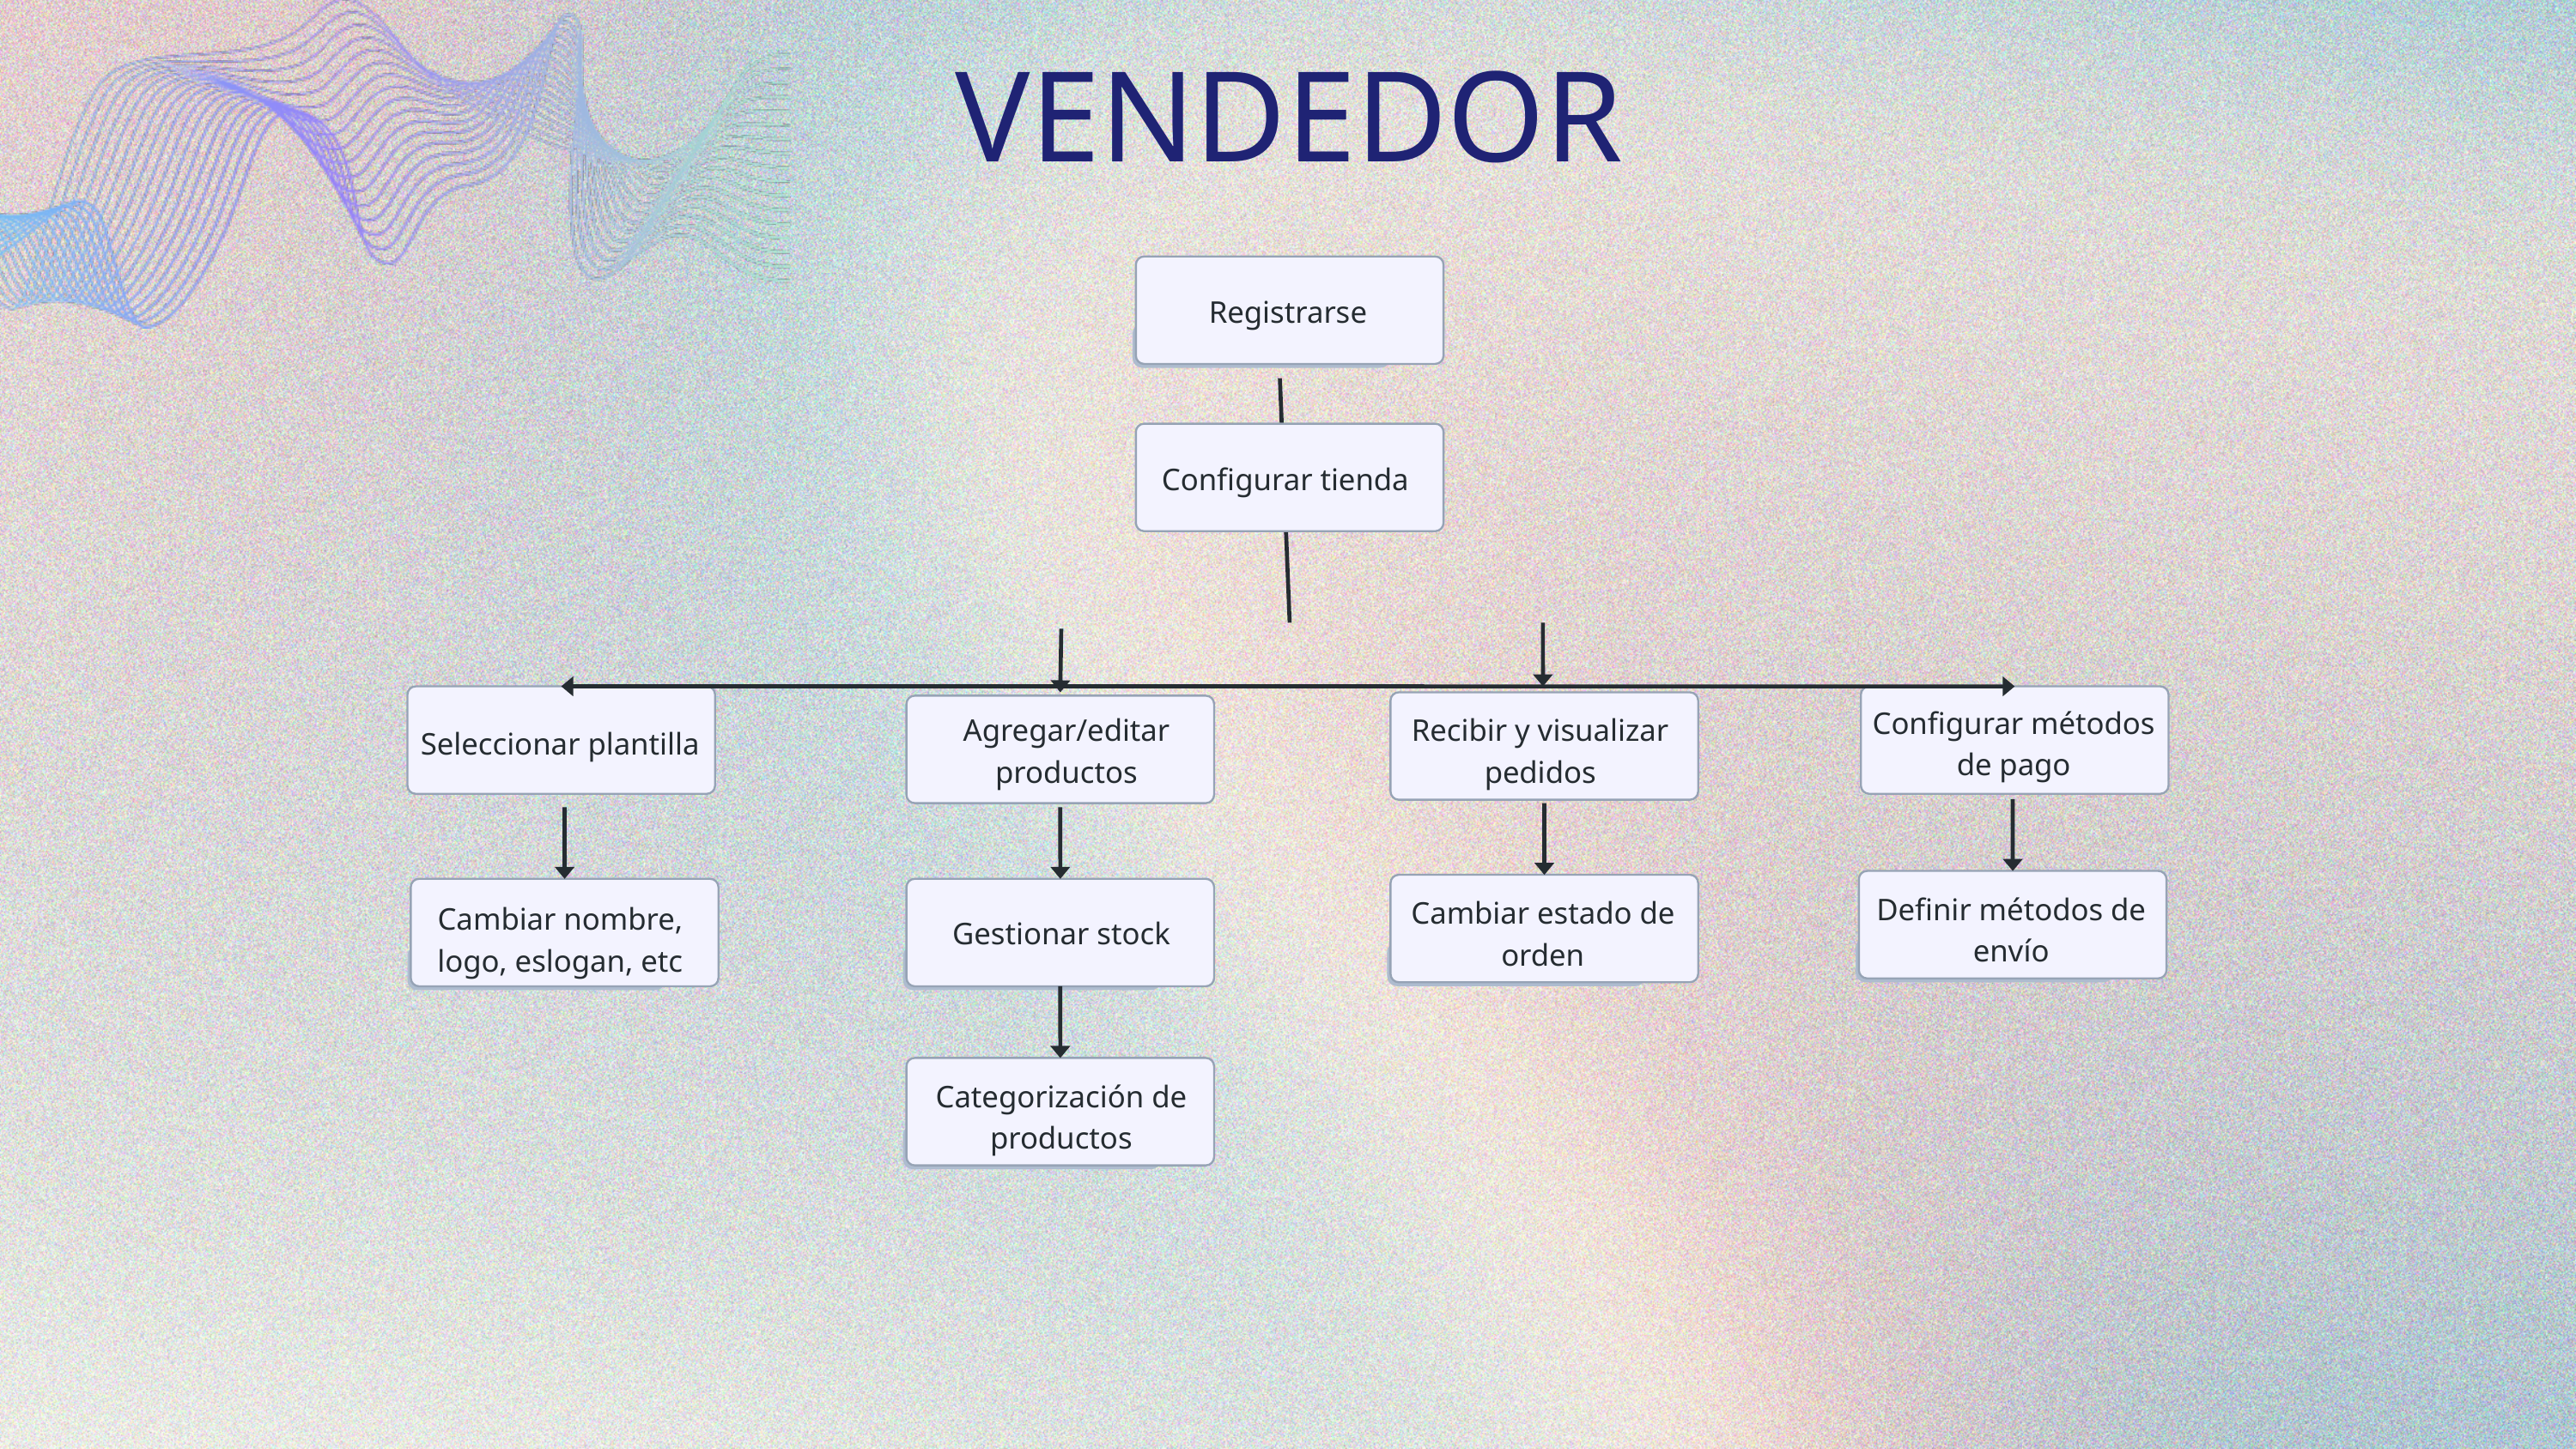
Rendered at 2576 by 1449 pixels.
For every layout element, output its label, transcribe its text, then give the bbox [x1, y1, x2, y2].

text_box [1535, 808, 1553, 873]
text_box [410, 878, 719, 987]
text_box [2003, 677, 2013, 684]
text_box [1860, 686, 2169, 794]
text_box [1135, 423, 1444, 531]
text_box [0, 0, 791, 329]
text_box VENDEDOR [771, 55, 1808, 187]
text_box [1390, 692, 1698, 800]
text_box [556, 807, 574, 877]
text_box [1051, 628, 1070, 693]
text_box [1051, 809, 1070, 877]
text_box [906, 878, 1215, 987]
text_box [563, 677, 573, 684]
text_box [906, 1058, 1215, 1166]
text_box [1135, 256, 1444, 365]
text_box [1534, 622, 1552, 687]
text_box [906, 695, 1215, 803]
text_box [1858, 870, 2167, 979]
text_box [2003, 800, 2022, 869]
text_box [1051, 998, 1070, 1056]
text_box [0, 0, 2576, 1449]
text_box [407, 686, 716, 794]
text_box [1390, 874, 1698, 983]
